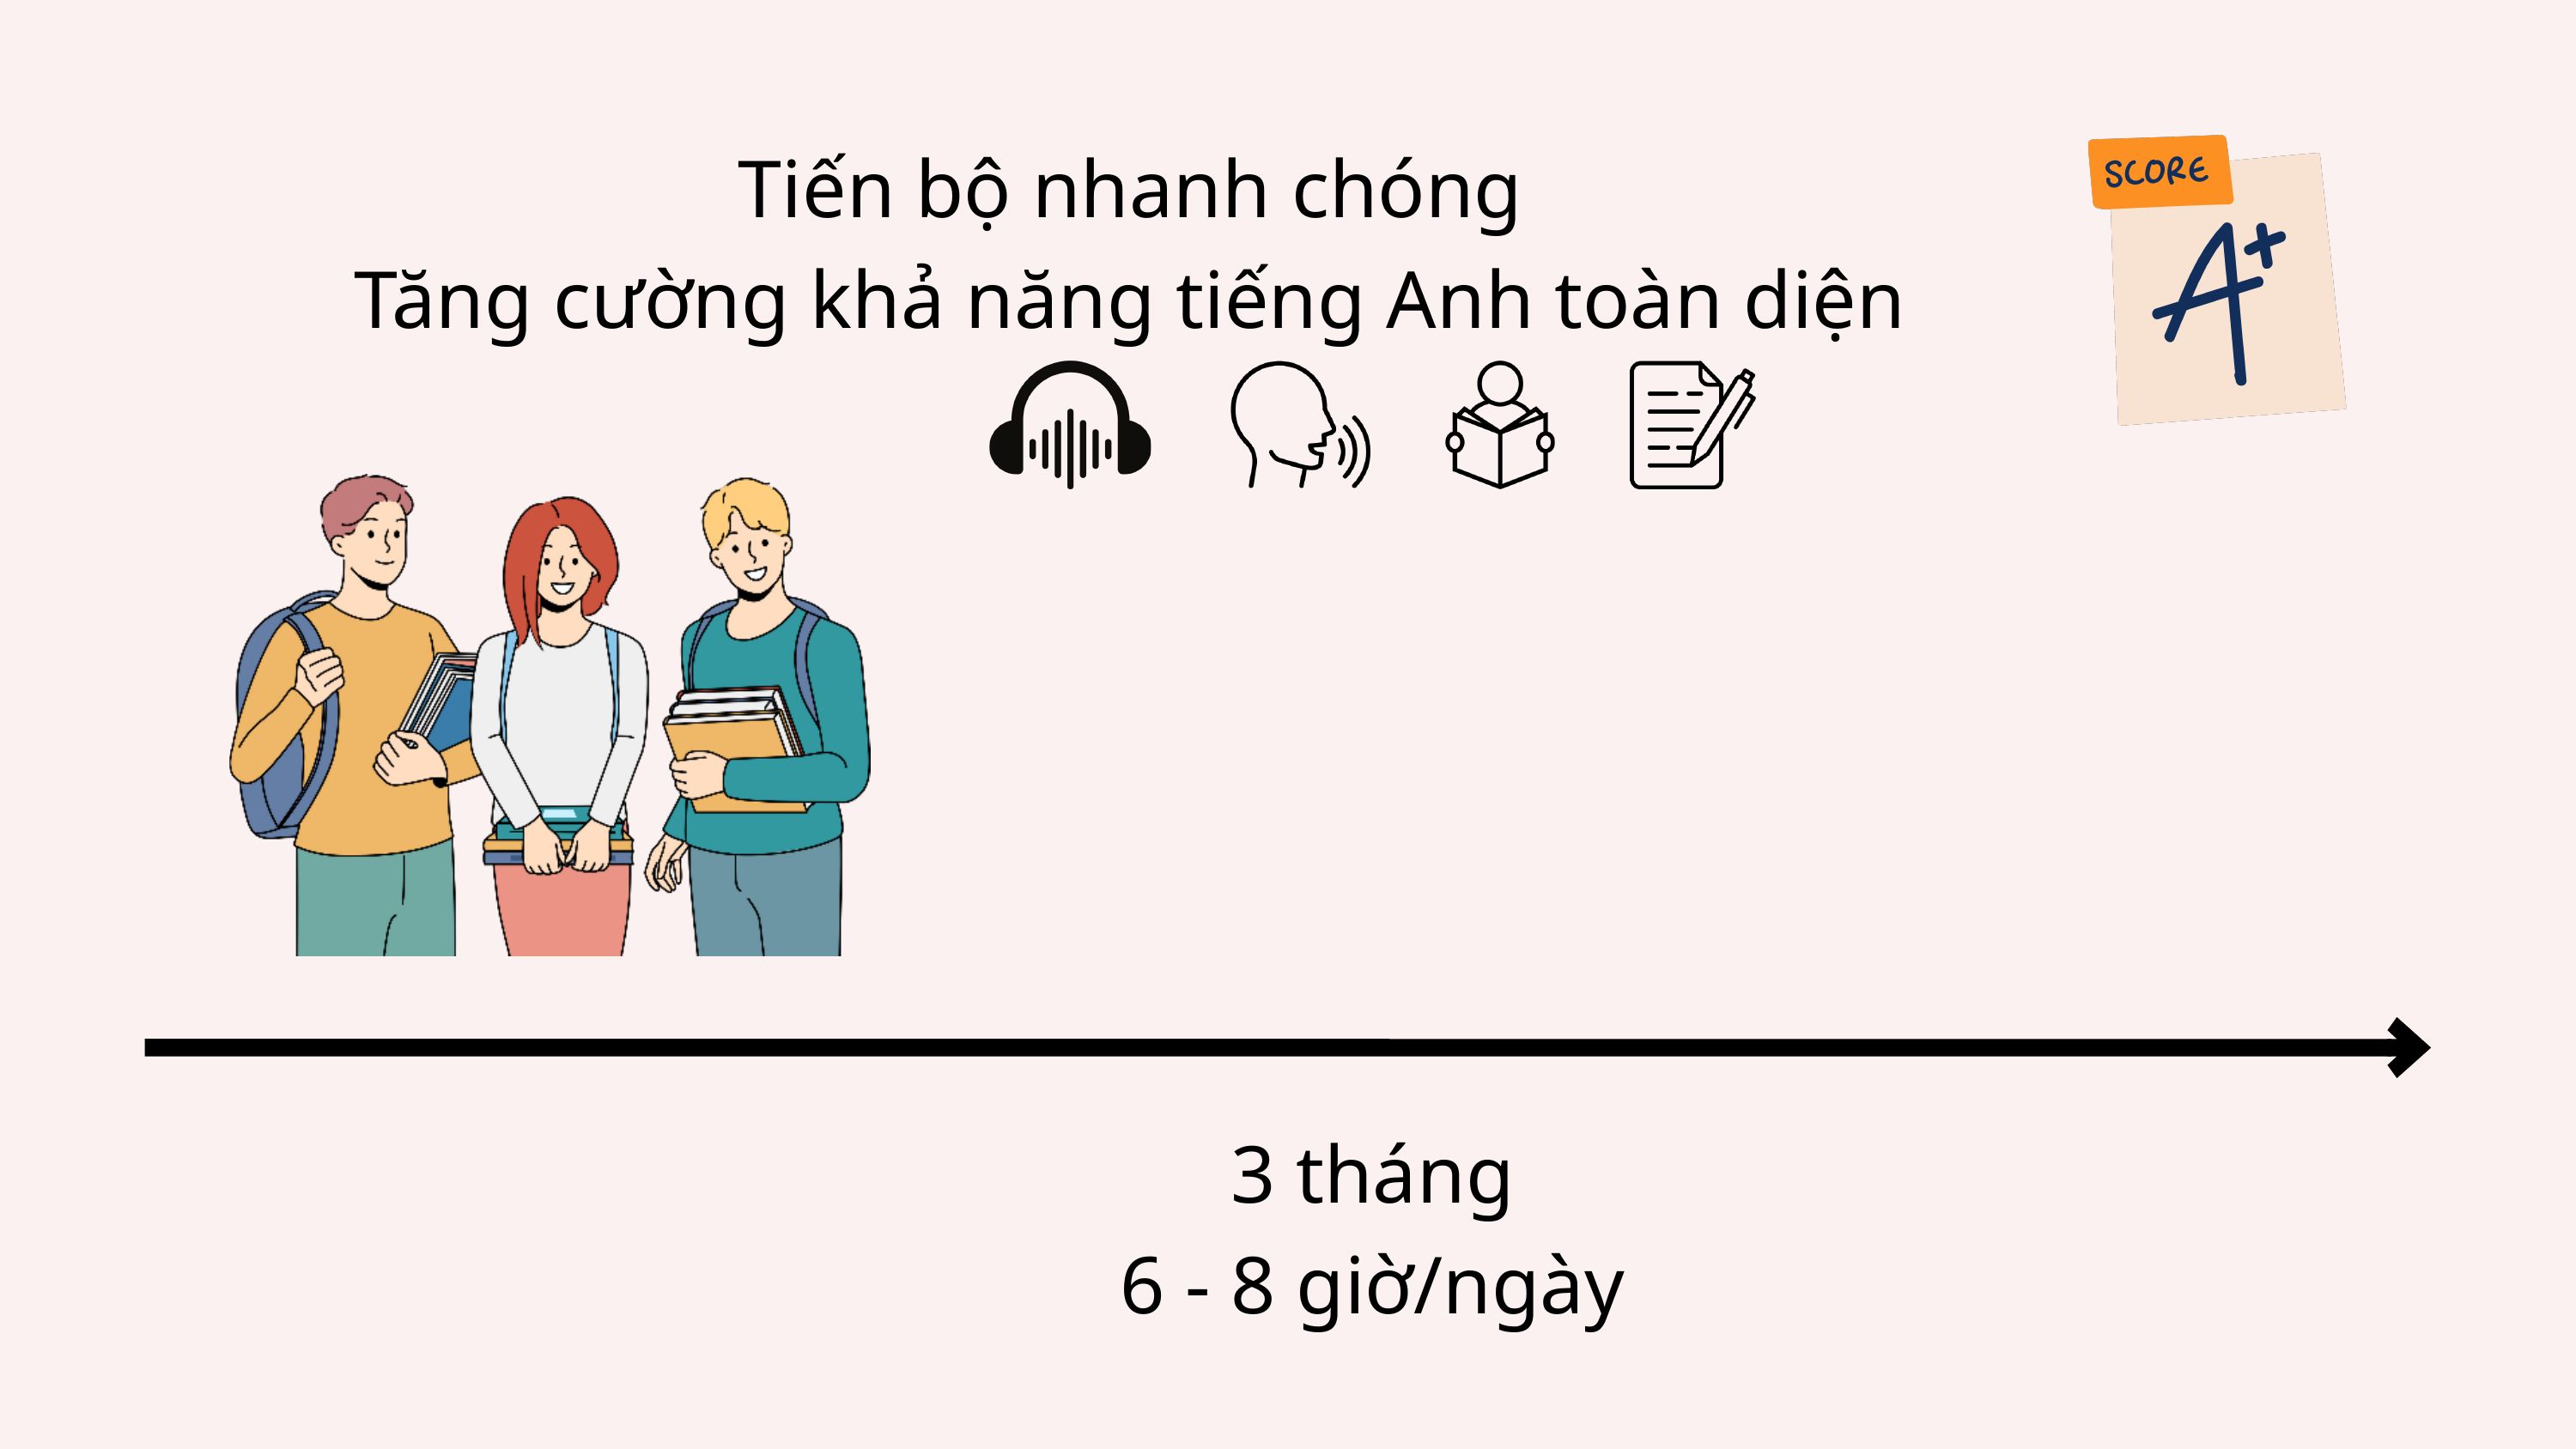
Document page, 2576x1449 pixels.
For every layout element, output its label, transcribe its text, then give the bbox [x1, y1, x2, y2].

text_box Tiến bộ nhanh chóng Tăng cường khả năng tiếng Anh toàn diện [229, 123, 2032, 344]
text_box [1445, 361, 1555, 489]
text_box [1226, 361, 1370, 489]
text_box [144, 1041, 2432, 1054]
text_box [229, 474, 871, 956]
text_box [1630, 361, 1756, 489]
text_box 3 tháng 6 - 8 giờ/ngày [398, 1108, 2347, 1330]
text_box [2087, 135, 2347, 426]
text_box [989, 361, 1151, 489]
